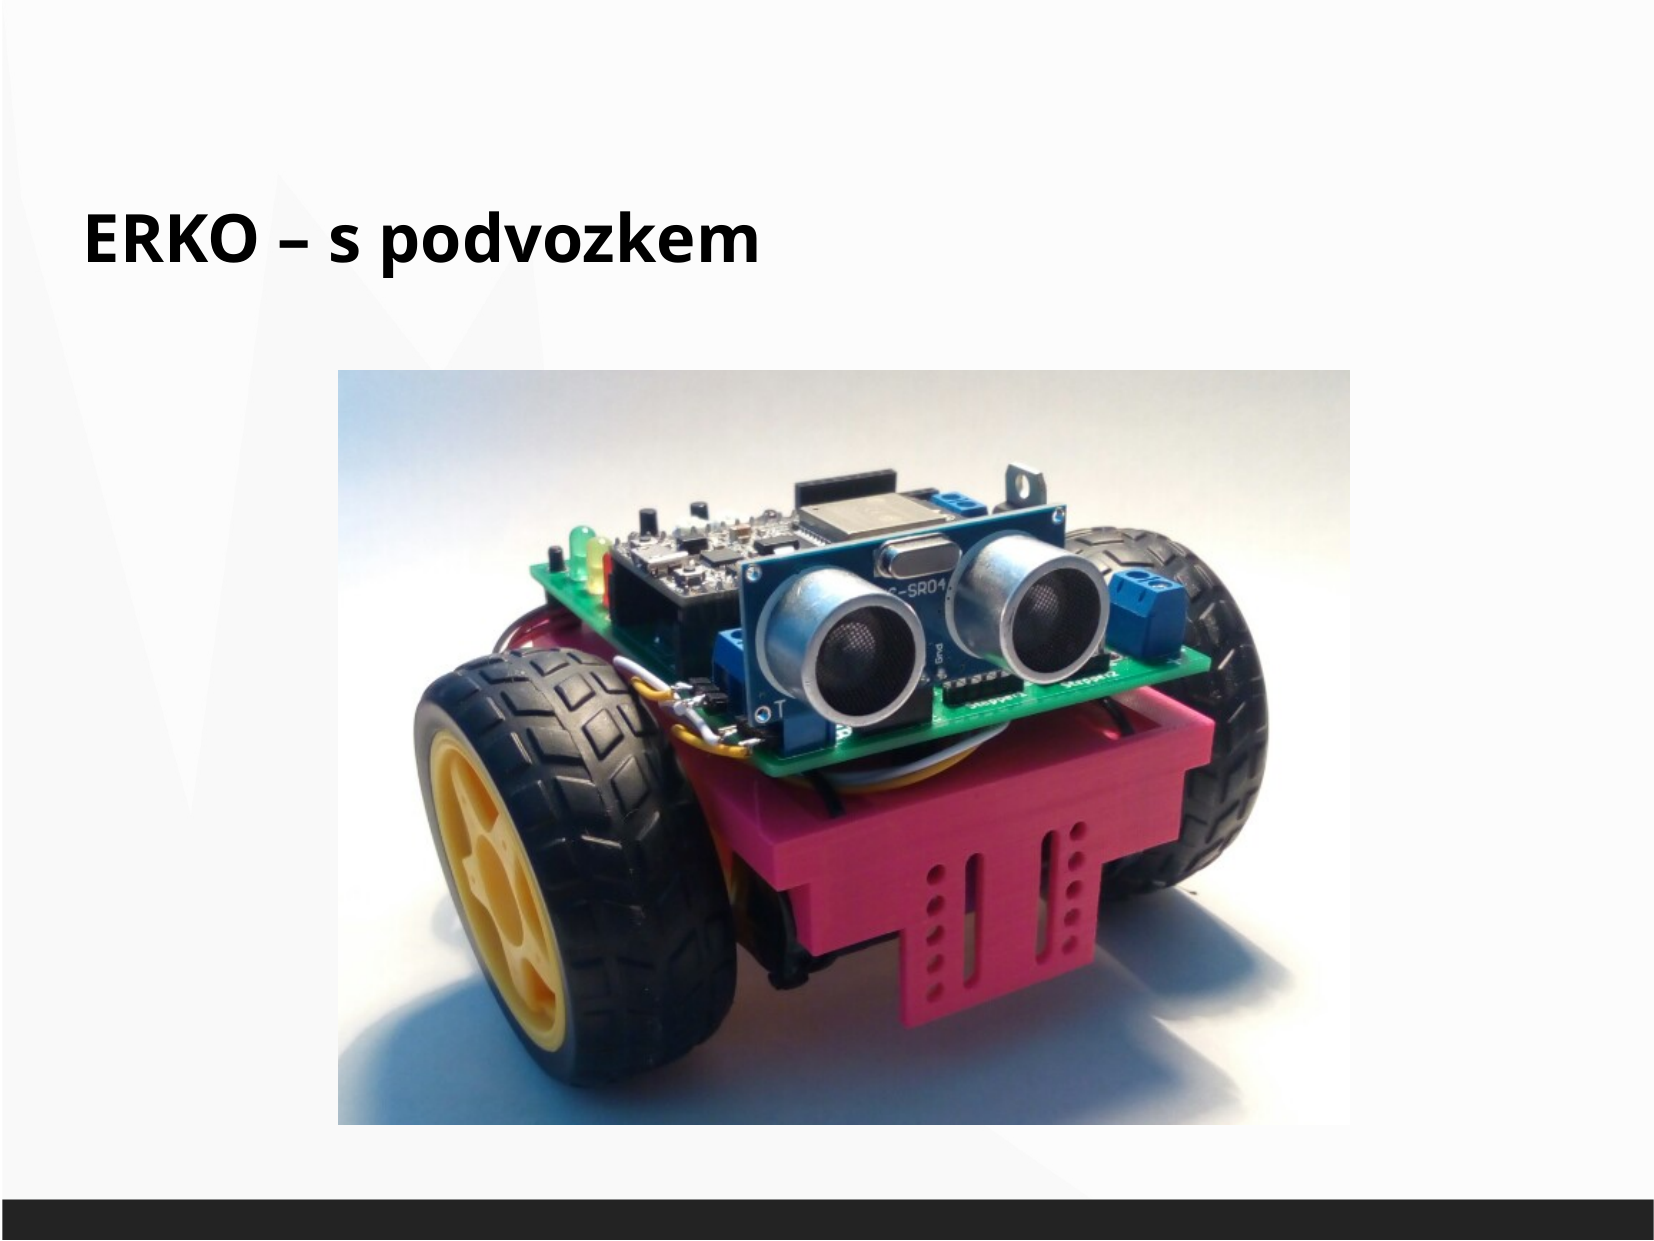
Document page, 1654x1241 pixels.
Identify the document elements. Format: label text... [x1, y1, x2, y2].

picture [2, 0, 1654, 1241]
text_box ERKO – s podvozkem [82, 195, 1571, 276]
